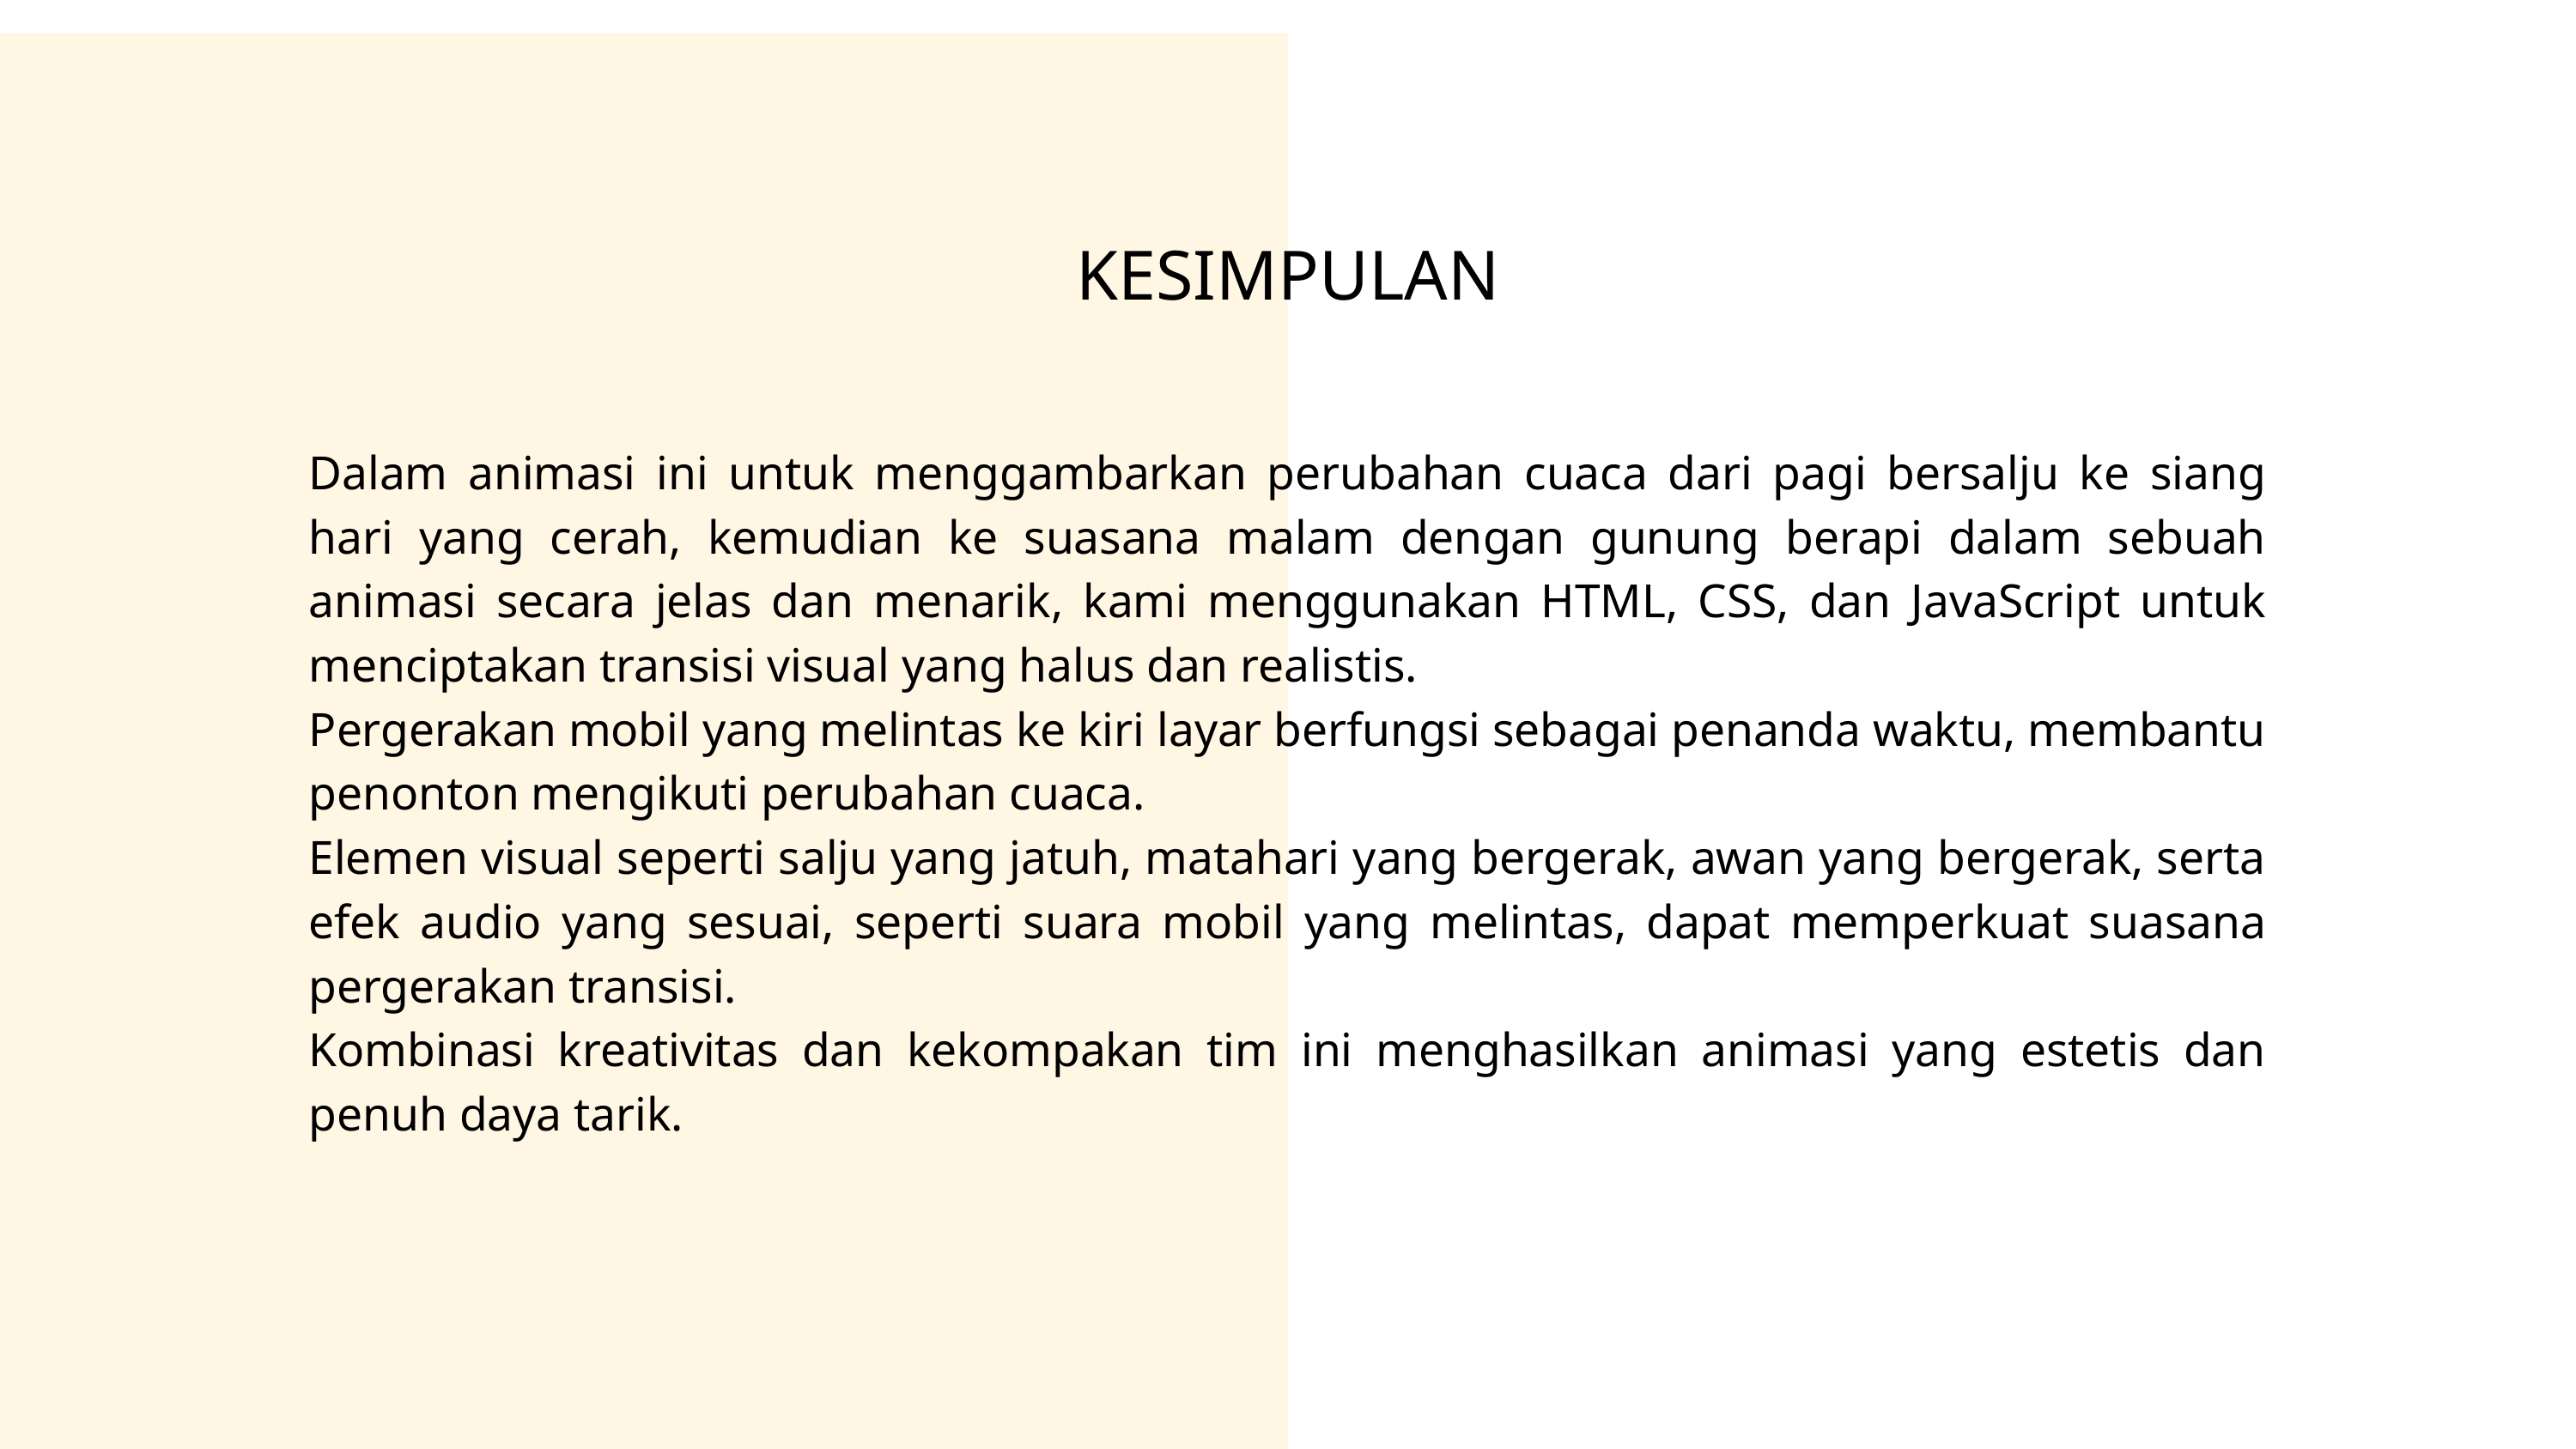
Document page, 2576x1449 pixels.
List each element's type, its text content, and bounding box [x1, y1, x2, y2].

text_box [0, 33, 1289, 1449]
text_box Dalam animasi ini untuk menggambarkan perubahan cuaca dari pagi bersalju ke siang hari yang cerah, kemudian ke suasana malam dengan gunung berapi dalam sebuah animasi secara jelas dan menarik, kami menggunakan HTML, CSS, dan JavaScript untuk menciptakan transisi visual yang halus dan realistis. Pergerakan mobil yang melintas ke kiri layar berfungsi sebagai penanda waktu, membantu penonton mengikuti perubahan cuaca. Elemen visual seperti salju yang jatuh, matahari yang bergerak, awan yang bergerak, serta efek audio yang sesuai, seperti suara mobil yang melintas, dapat memperkuat suasana pergerakan transisi. Kombinasi kreativitas dan kekompakan tim ini menghasilkan animasi yang estetis dan penuh daya tarik. [1291, 434, 2268, 1141]
text_box KESIMPULAN [1291, 245, 1617, 314]
